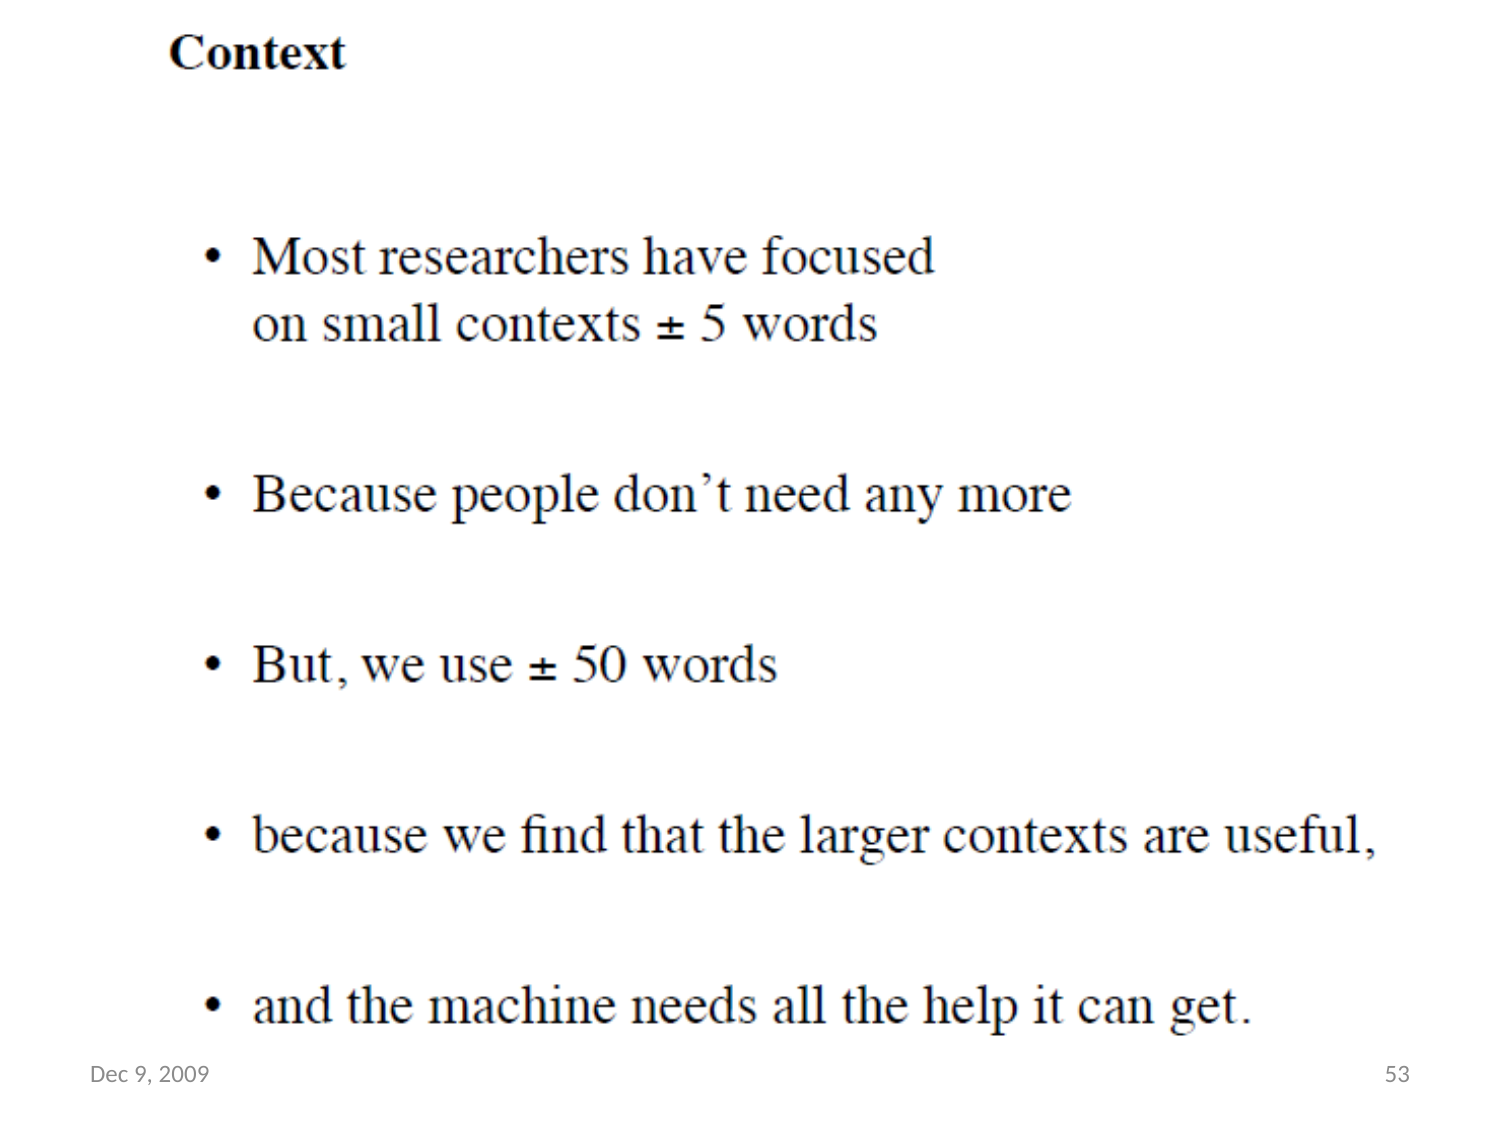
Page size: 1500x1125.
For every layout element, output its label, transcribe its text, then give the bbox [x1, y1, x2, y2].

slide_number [75, 1042, 425, 1103]
picture [137, 0, 1388, 1043]
slide_number 53 [1074, 1042, 1425, 1103]
